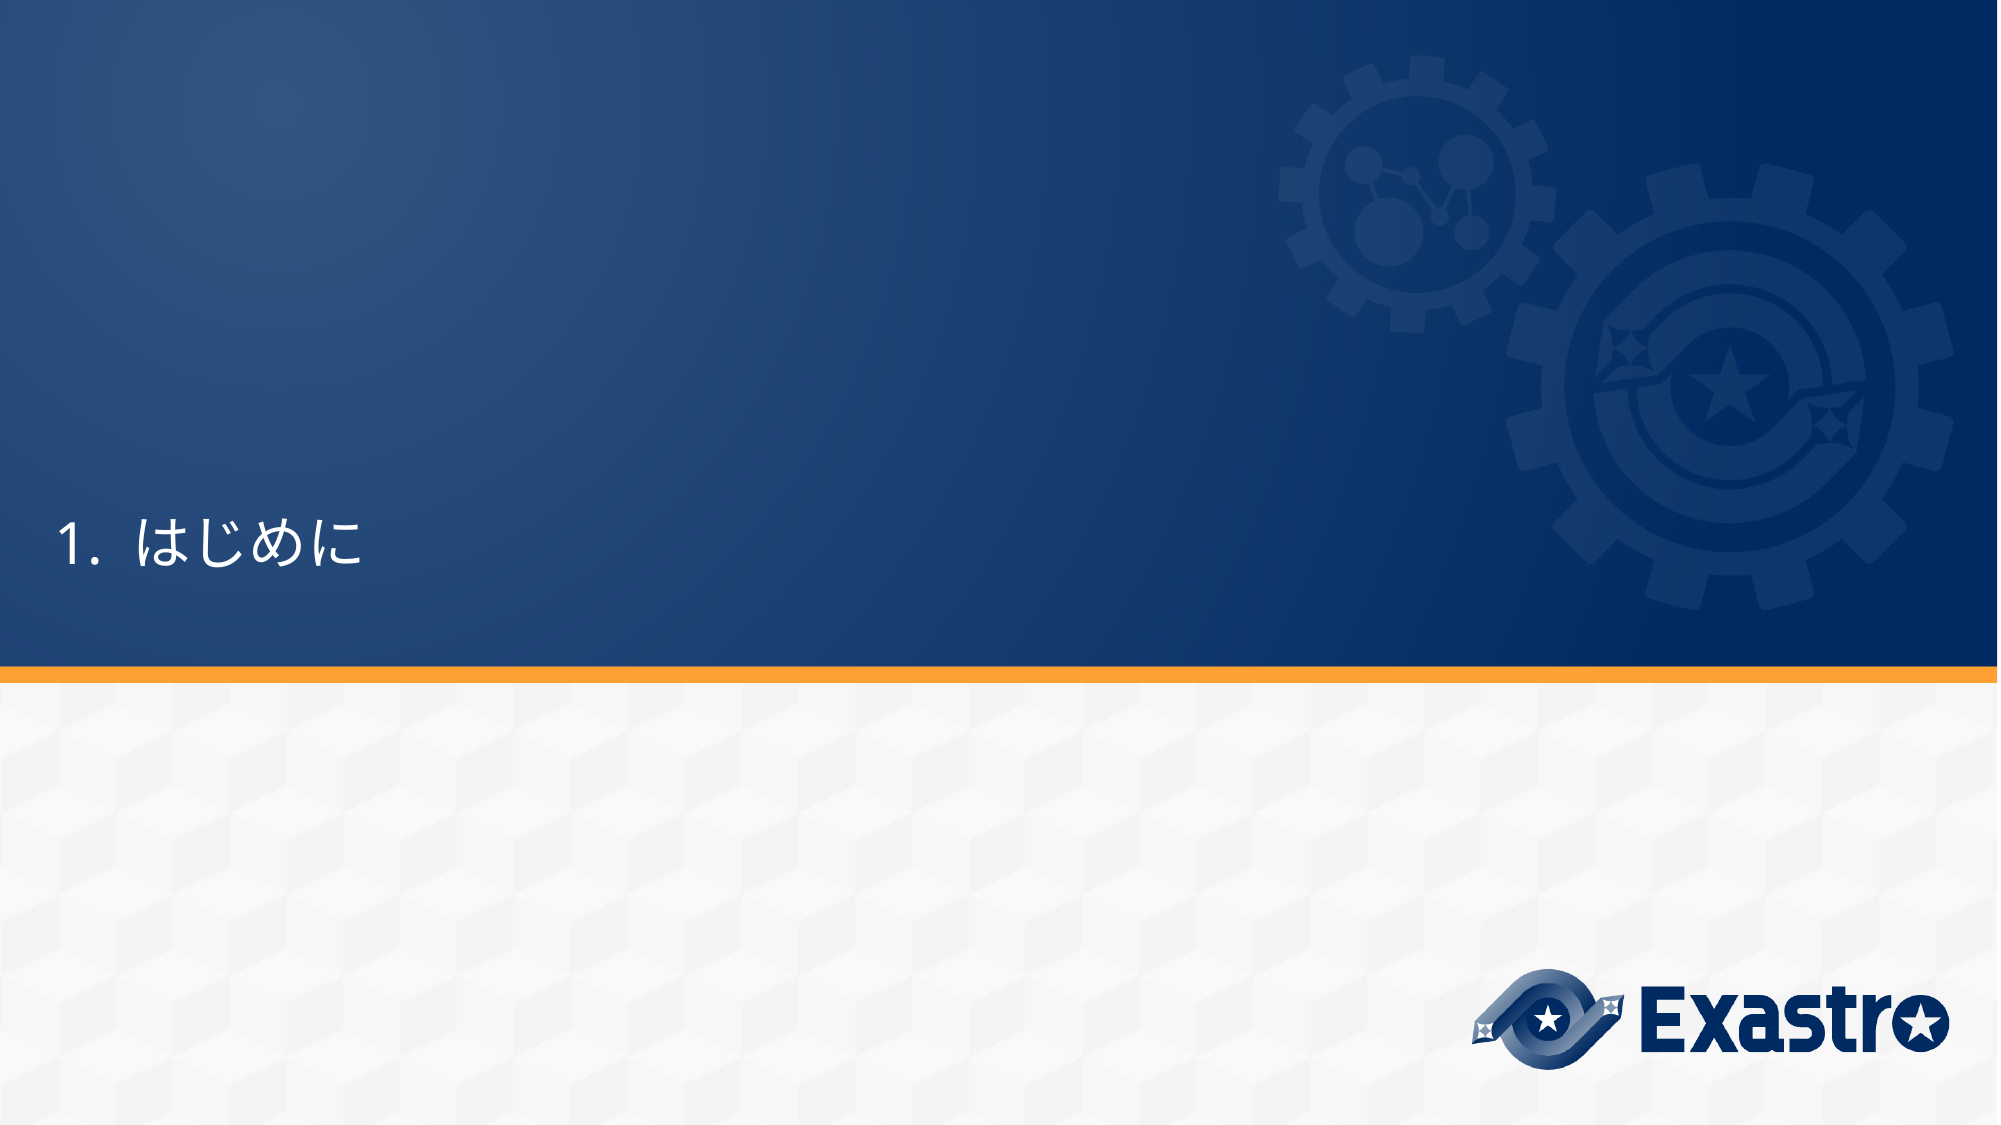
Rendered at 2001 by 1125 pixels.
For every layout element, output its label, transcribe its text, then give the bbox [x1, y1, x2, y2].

picture [0, 0, 2000, 1125]
title 1. はじめに [39, 499, 1961, 577]
